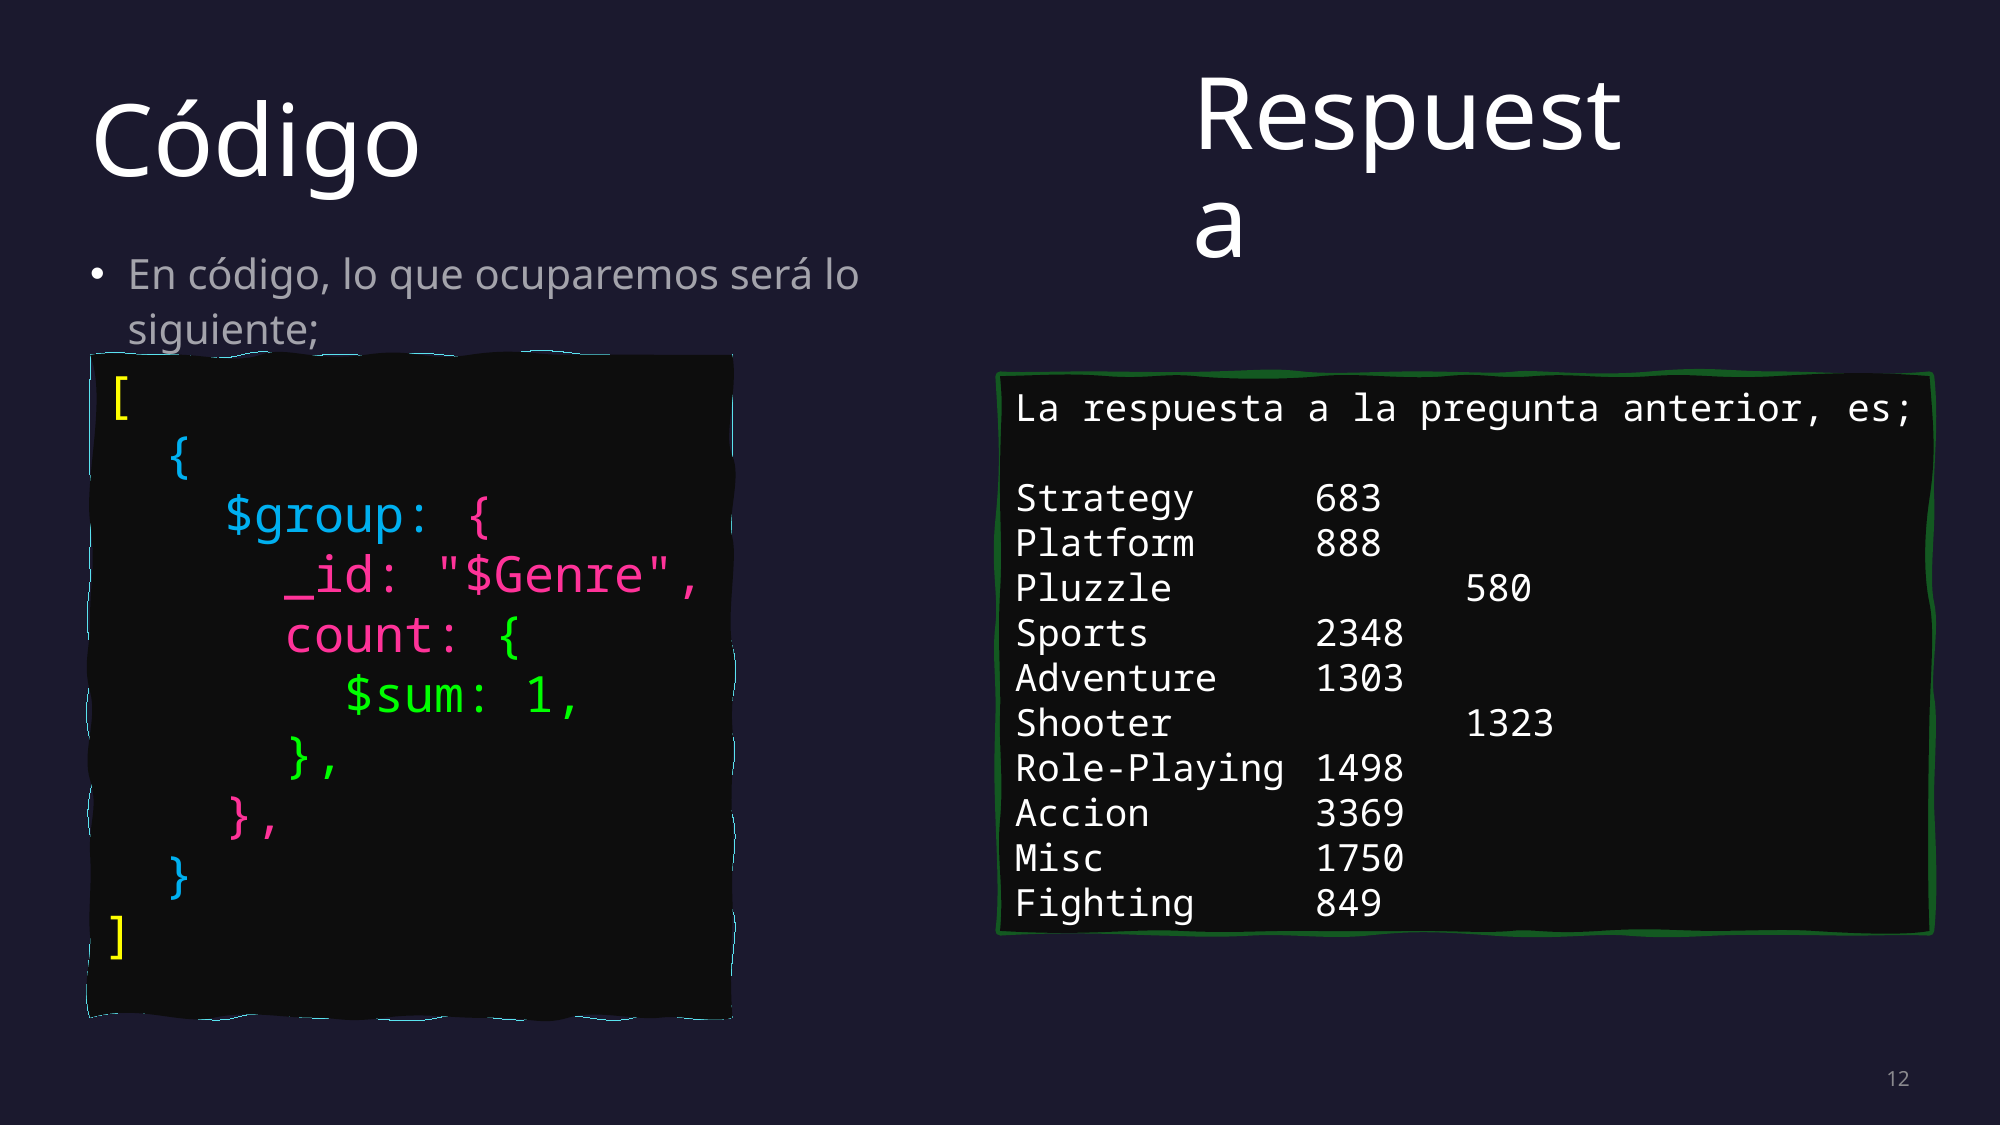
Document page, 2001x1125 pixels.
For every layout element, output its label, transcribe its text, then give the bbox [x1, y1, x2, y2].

slide_number 12 [1632, 1067, 1910, 1093]
text_box La respuesta a la pregunta anterior, es; Strategy 683 Platform 888 Pluzzle 580 Sports 2348 Adventure 1303 Shooter 1323 Role-Playing 1498 Accion 3369 Misc 1750 Fighting 849 [998, 373, 1934, 934]
list En código, lo que ocuparemos será lo siguiente; [90, 242, 942, 309]
text_box Respuesta [1192, 63, 1660, 283]
title Código [90, 90, 1910, 309]
text_box [ { $group: { _id: "$Genre", count: { $sum: 1, }, }, } ] [86, 350, 736, 1022]
